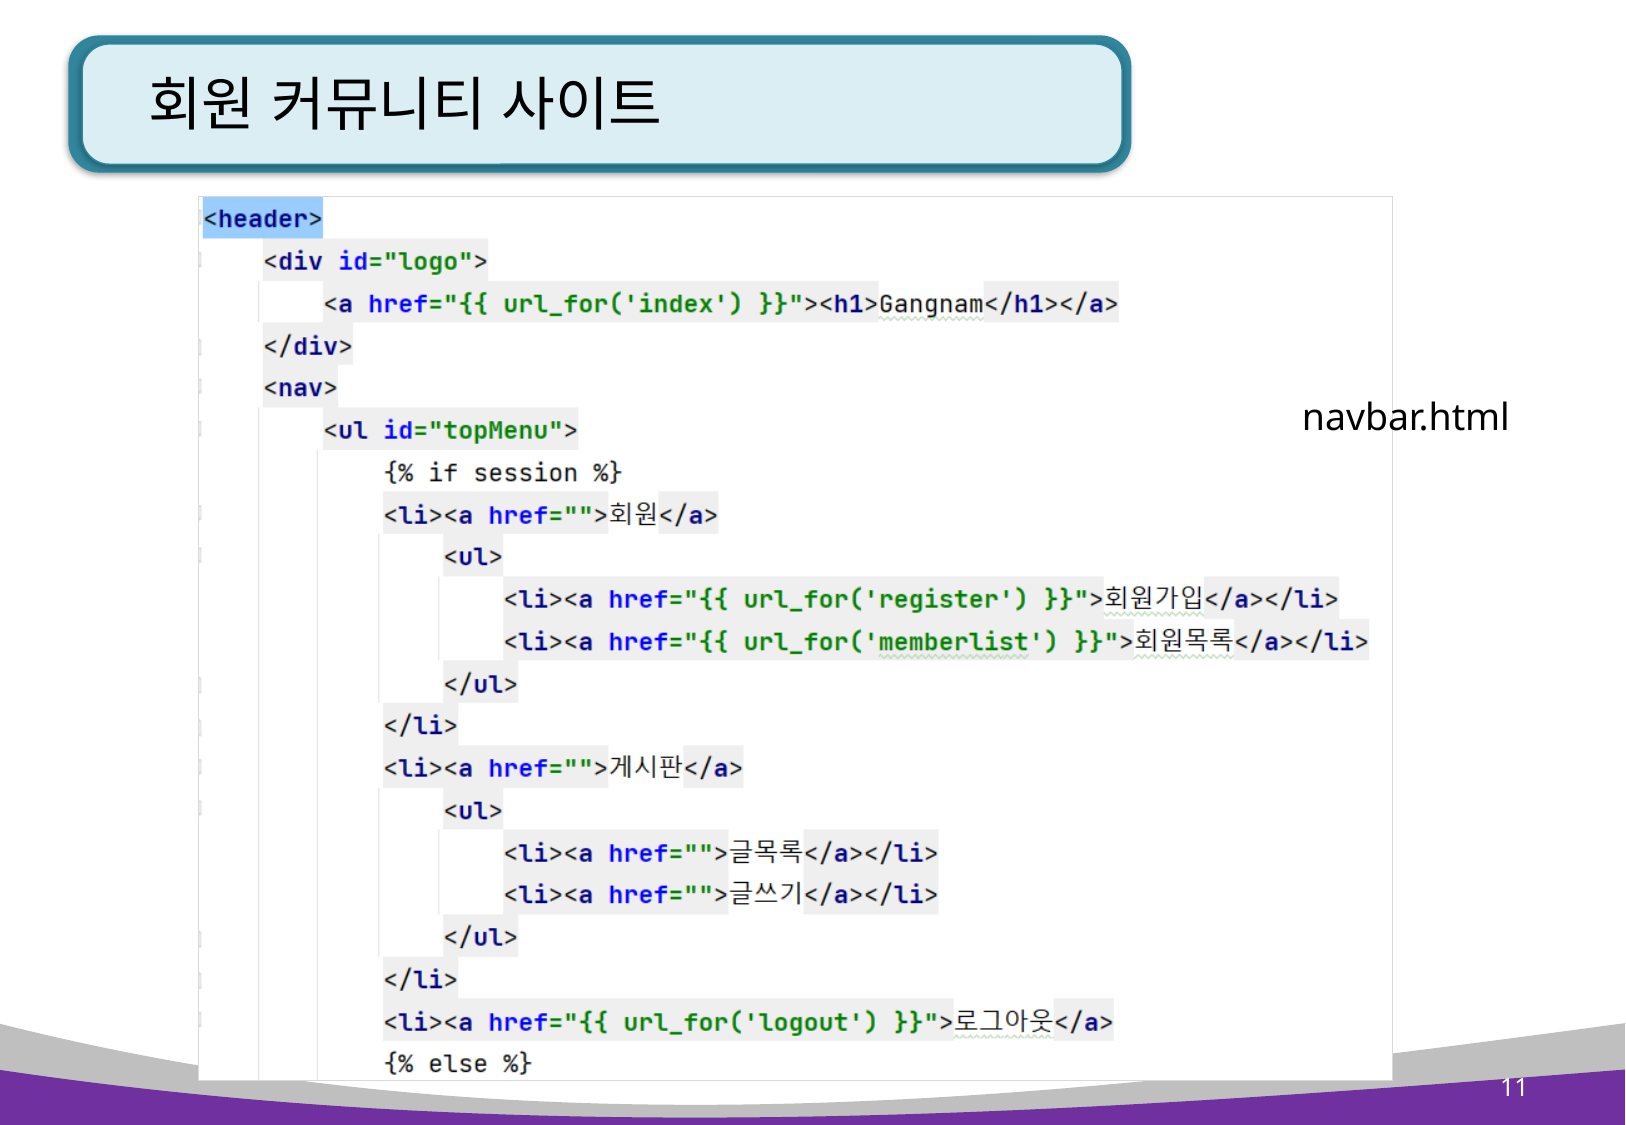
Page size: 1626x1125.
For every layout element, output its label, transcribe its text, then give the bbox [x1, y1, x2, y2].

slide_number 11 [1452, 1058, 1544, 1119]
text_box navbar.html [1396, 385, 1547, 445]
picture [197, 195, 1393, 1081]
title 회원 커뮤니티 사이트 [103, 32, 1121, 173]
